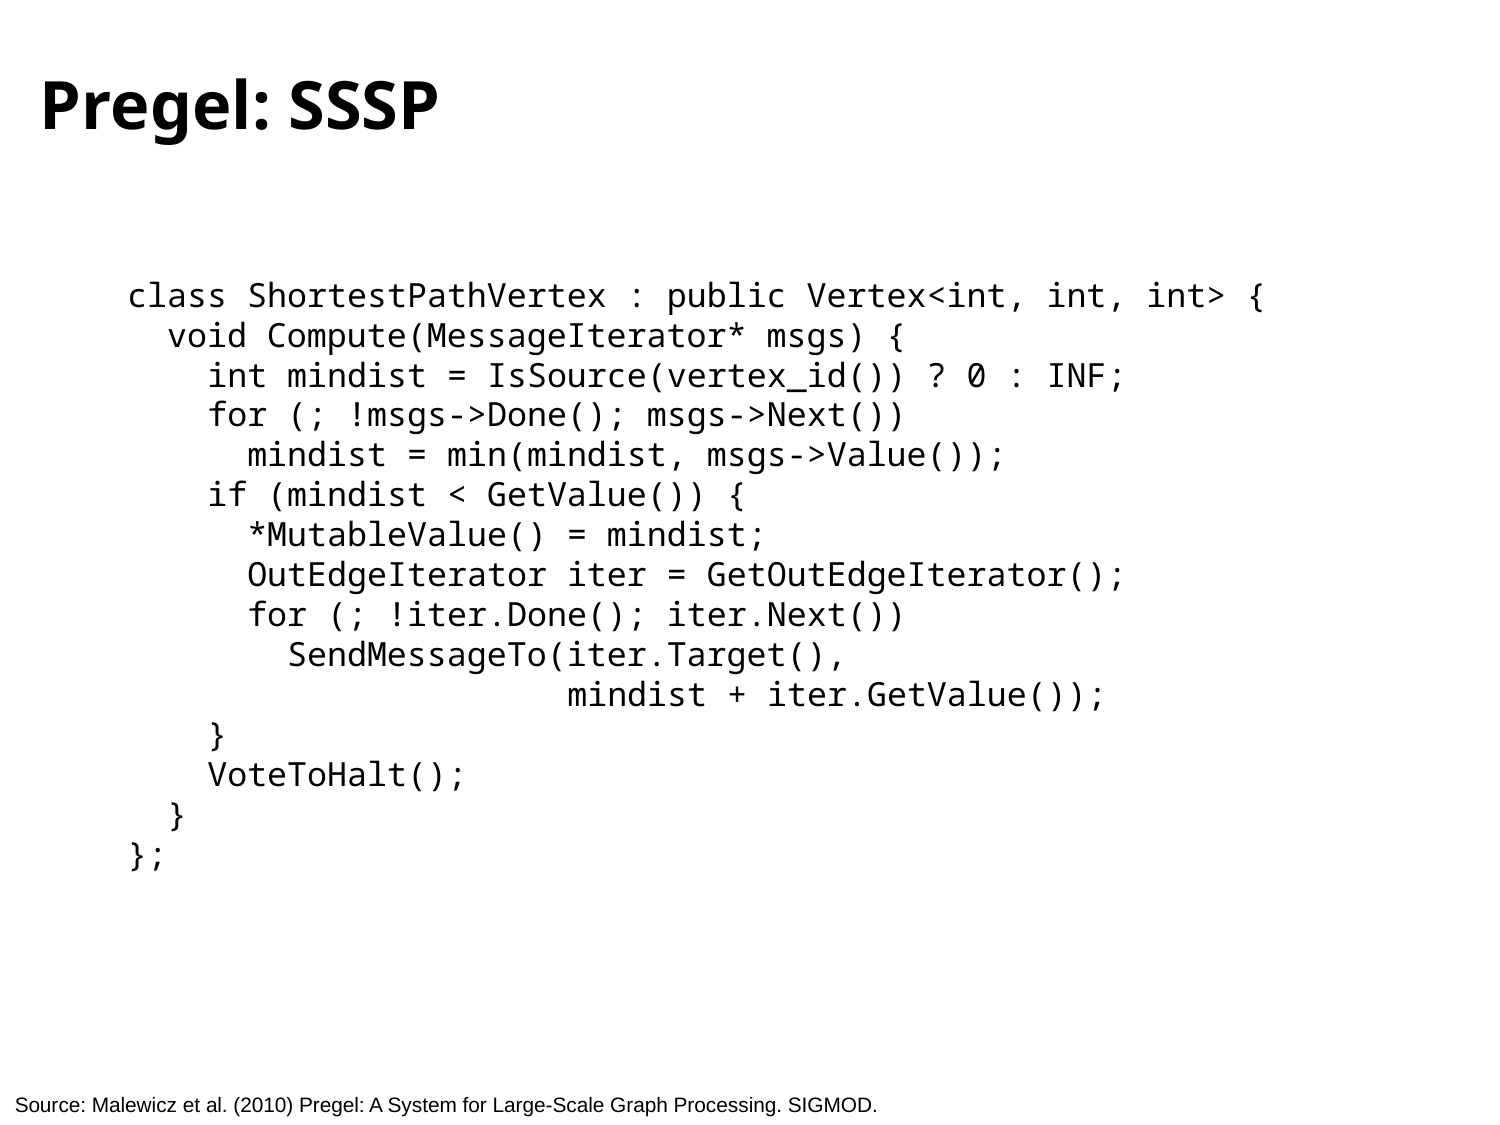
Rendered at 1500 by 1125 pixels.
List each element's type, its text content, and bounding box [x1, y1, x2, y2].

title Pregel: SSSP [24, 18, 1451, 188]
text_box class ShortestPathVertex : public Vertex<int, int, int> { void Compute(MessageIterator* msgs) { int mindist = IsSource(vertex_id()) ? 0 : INF; for (; !msgs->Done(); msgs->Next()) mindist = min(mindist, msgs->Value()); if (mindist < GetValue()) { *MutableValue() = mindist; OutEdgeIterator iter = GetOutEdgeIterator(); for (; !iter.Done(); iter.Next()) SendMessageTo(iter.Target(), mindist + iter.GetValue()); } VoteToHalt(); } }; [112, 266, 1388, 880]
text_box Source: Malewicz et al. (2010) Pregel: A System for Large-Scale Graph Processing. SIGMOD. [0, 1084, 1388, 1125]
